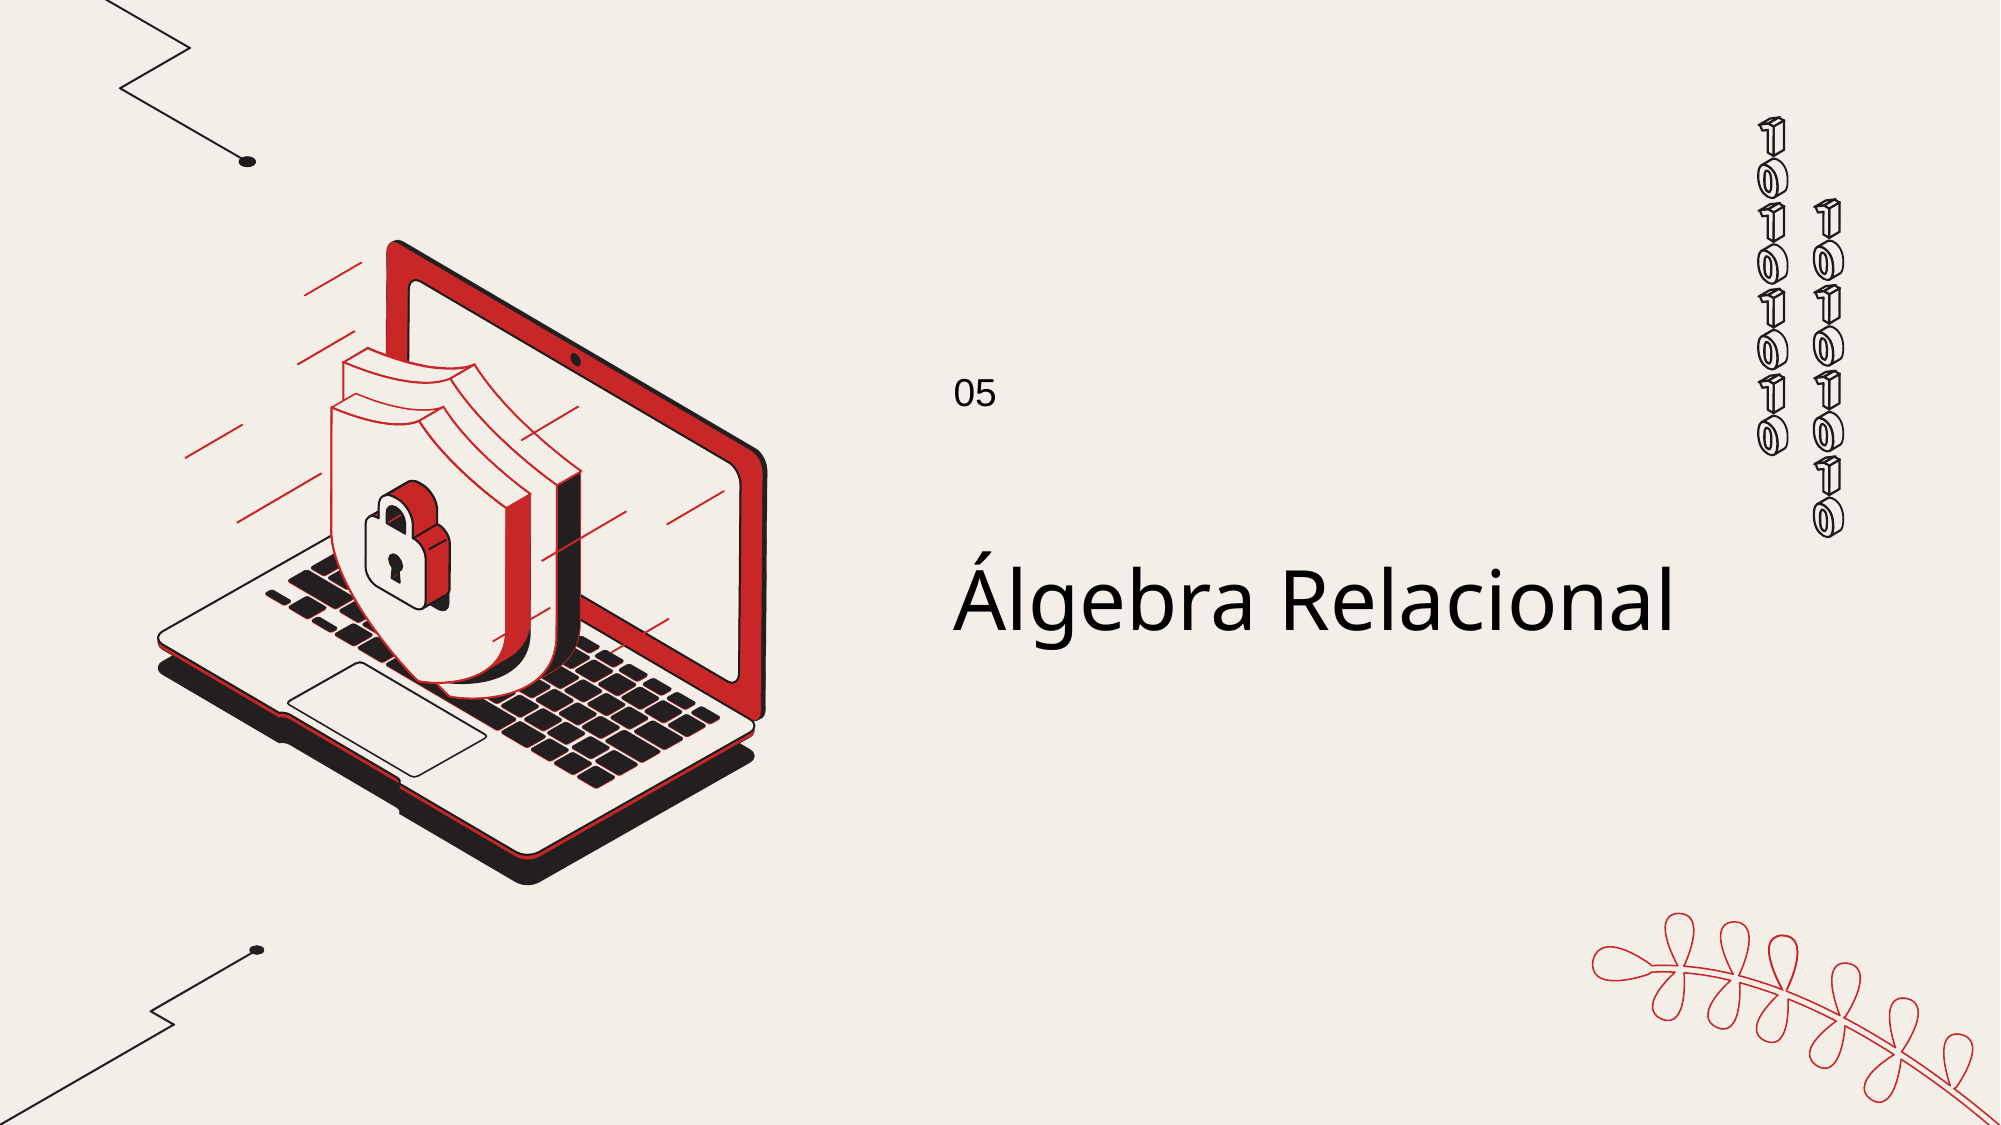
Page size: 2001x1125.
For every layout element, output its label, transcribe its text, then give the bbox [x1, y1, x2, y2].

title 05 [933, 299, 1249, 483]
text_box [1757, 116, 1844, 538]
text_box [1709, 820, 1930, 1125]
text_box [156, 239, 768, 886]
title Álgebra Relacional [933, 483, 1951, 668]
